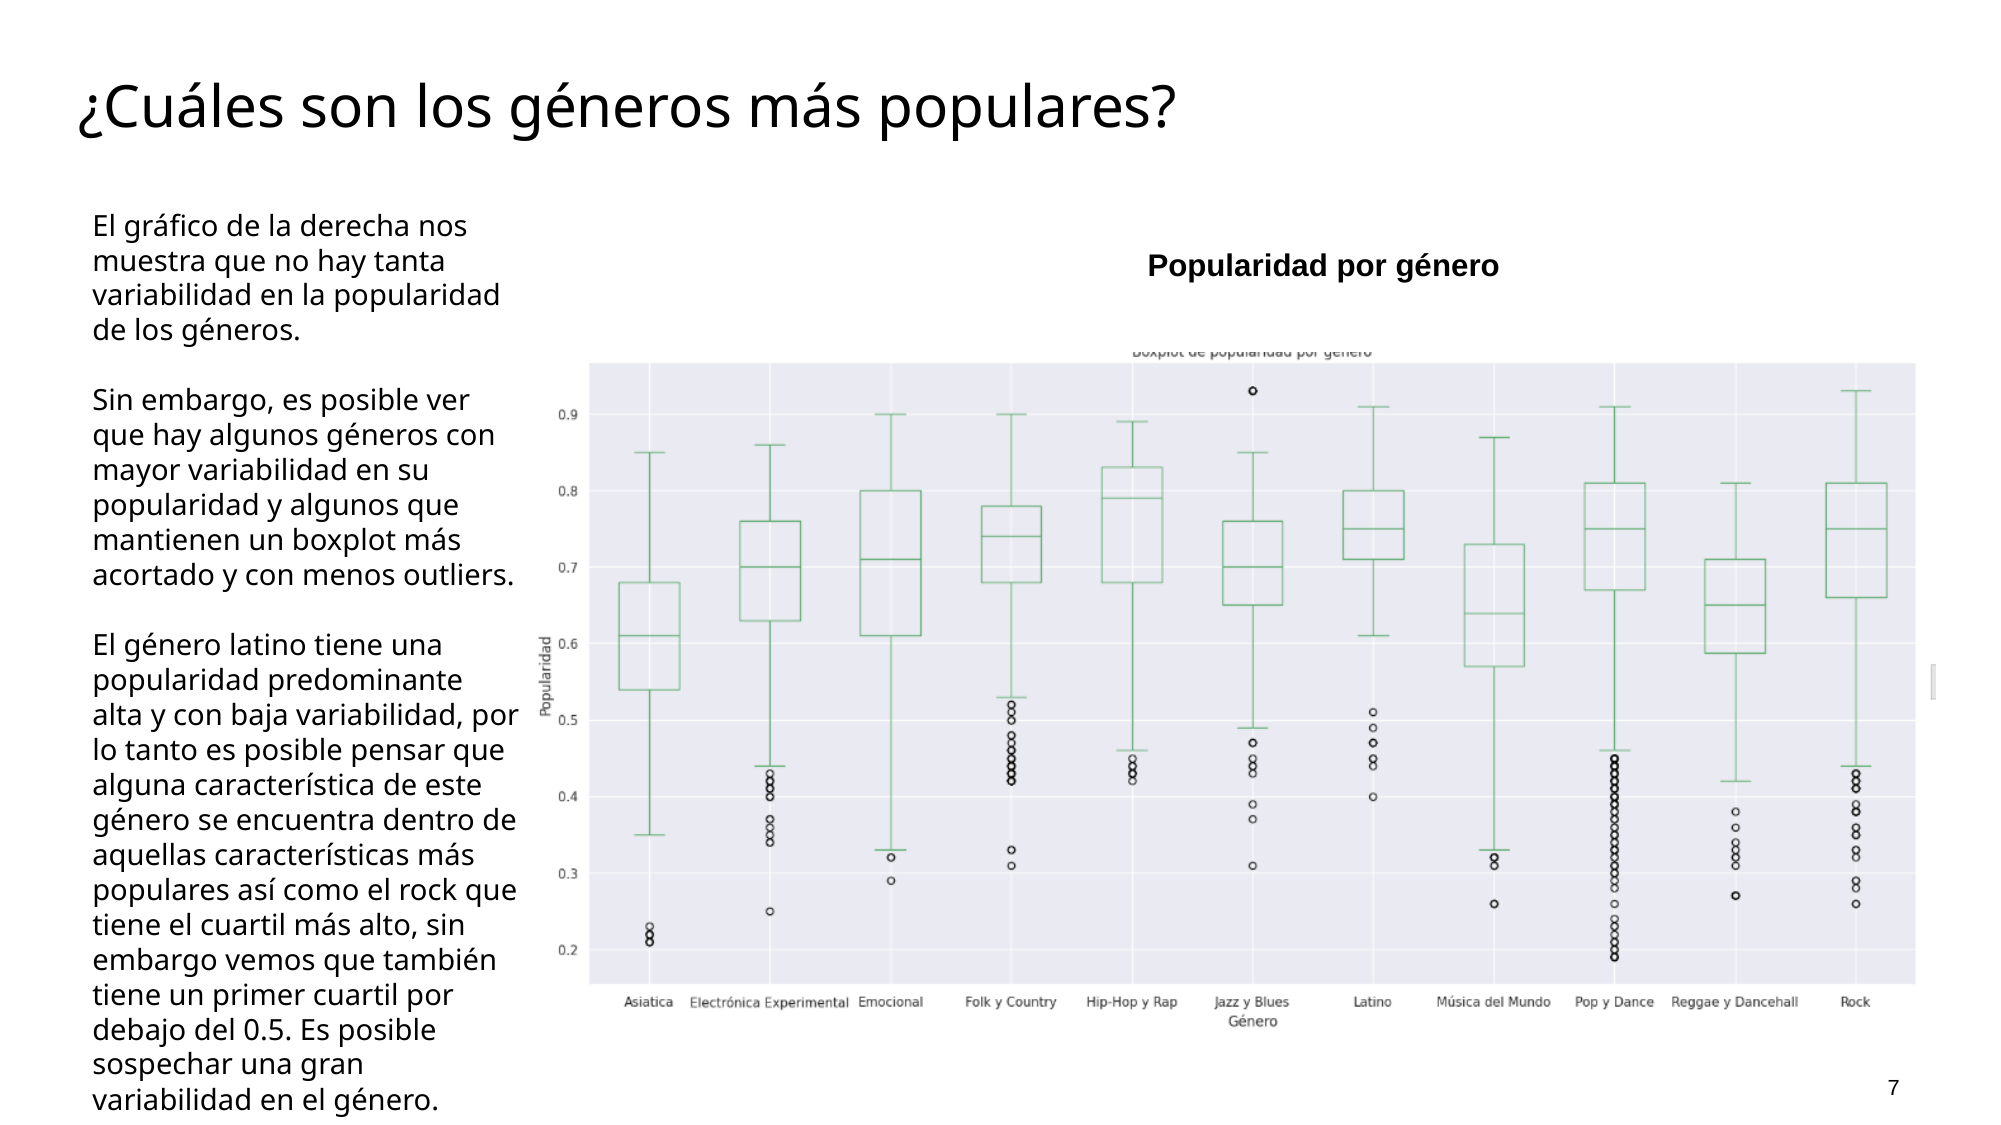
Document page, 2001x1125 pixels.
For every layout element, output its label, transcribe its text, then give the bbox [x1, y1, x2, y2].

text_box El gráfico de la derecha nos muestra que no hay tanta variabilidad en la popularidad de los géneros. Sin embargo, es posible ver que hay algunos géneros con mayor variabilidad en su popularidad y algunos que mantienen un boxplot más acortado y con menos outliers. El género latino tiene una popularidad predominante alta y con baja variabilidad, por lo tanto es posible pensar que alguna característica de este género se encuentra dentro de aquellas características más populares así como el rock que tiene el cuartil más alto, sin embargo vemos que también tiene un primer cuartil por debajo del 0.5. Es posible sospechar una gran variabilidad en el género. [77, 199, 536, 1041]
text_box Popularidad por género [1039, 245, 1609, 283]
picture [534, 352, 1937, 1032]
text_box ¿Cuáles son los géneros más populares? [78, 83, 1723, 140]
text_box ‹#› [1887, 1069, 2000, 1104]
text_box [77, 1058, 1839, 1115]
